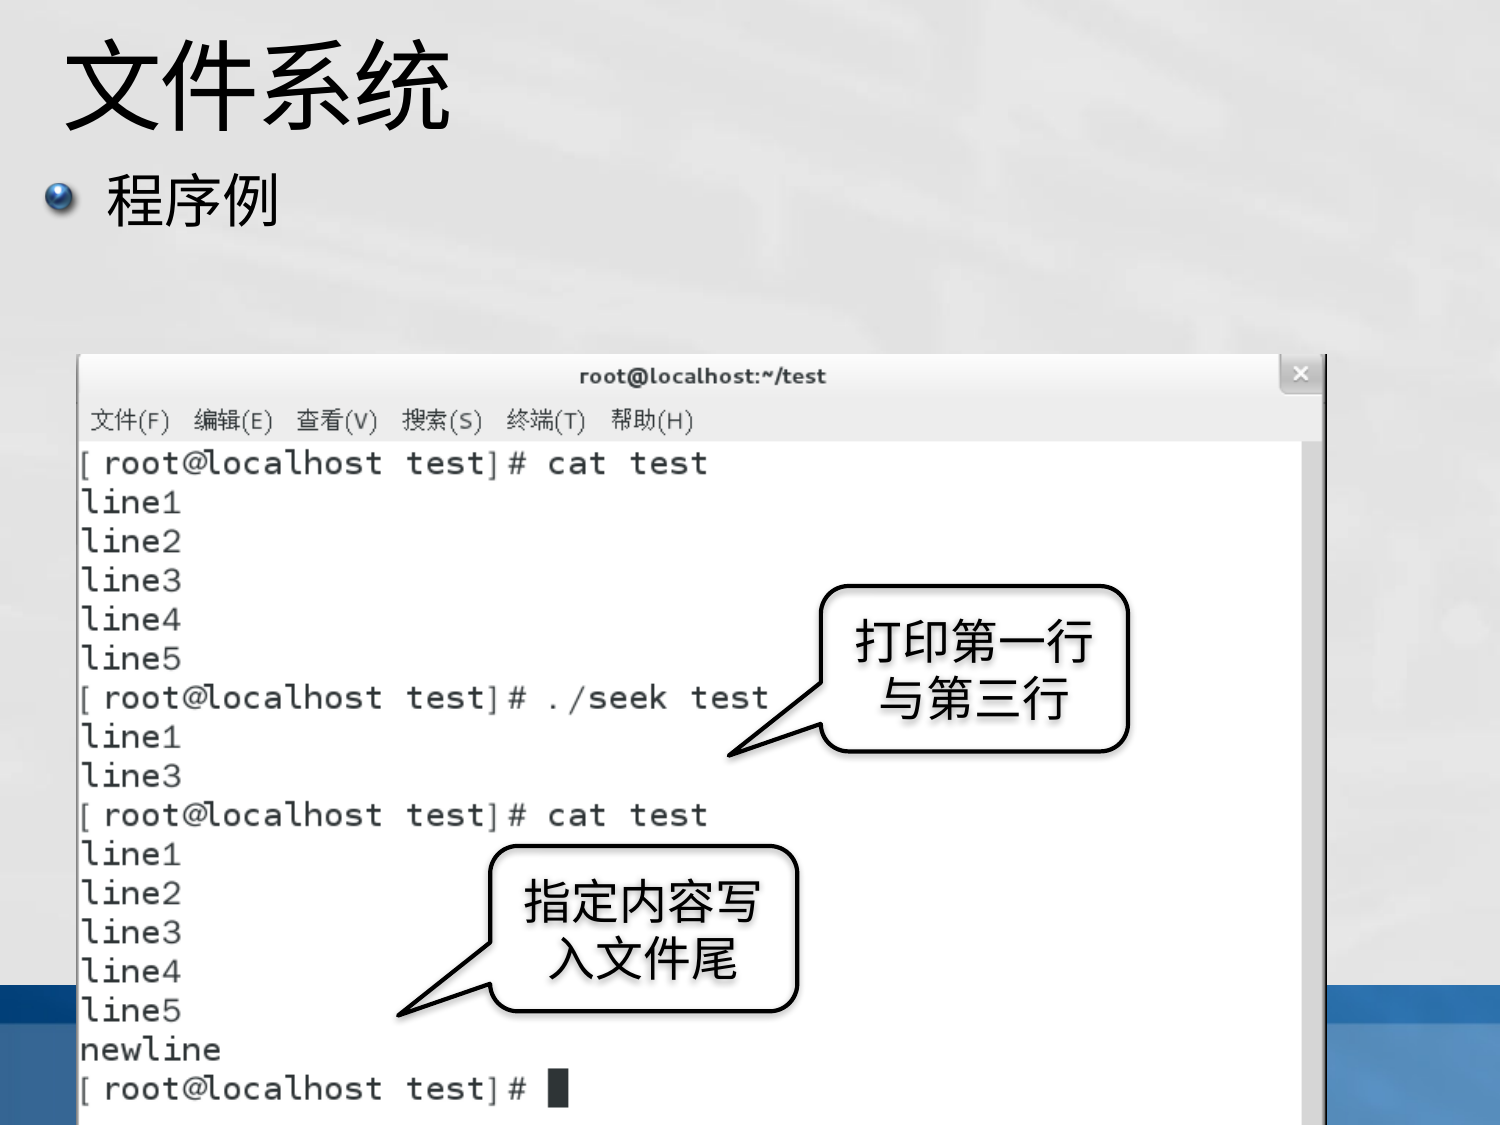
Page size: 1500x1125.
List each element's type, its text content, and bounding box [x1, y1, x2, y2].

title 文件系统 [62, 37, 1438, 161]
list 程序例 [41, 172, 1483, 790]
picture [0, 0, 1500, 1125]
